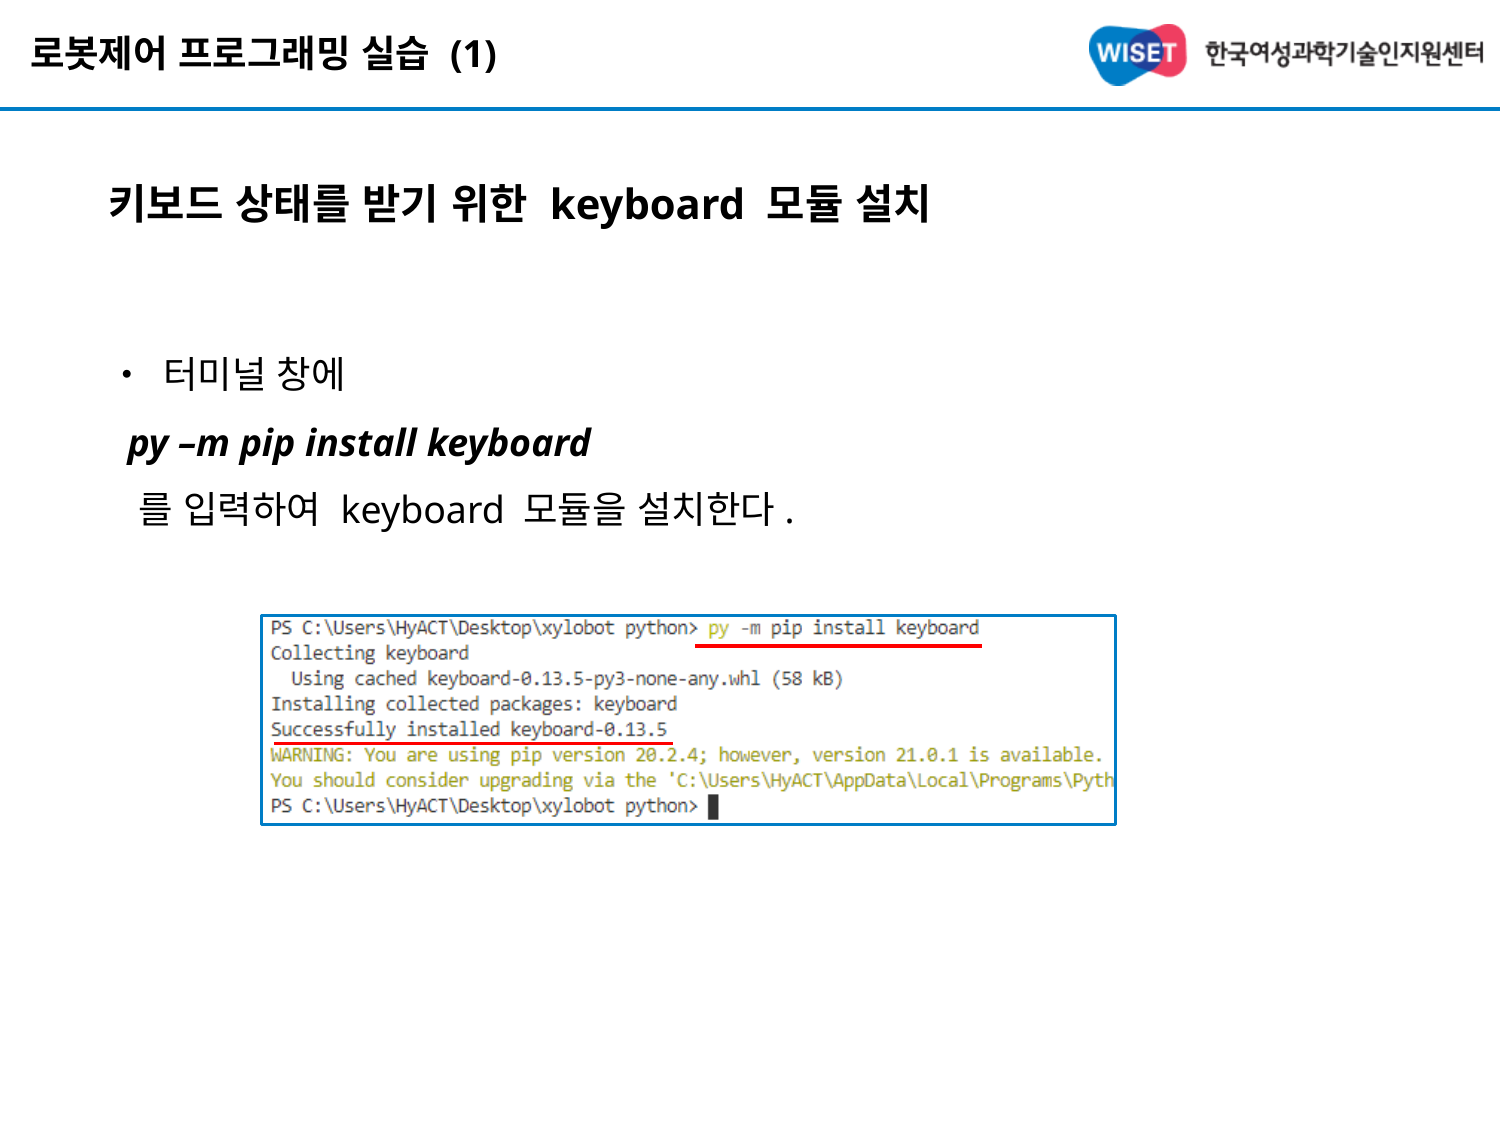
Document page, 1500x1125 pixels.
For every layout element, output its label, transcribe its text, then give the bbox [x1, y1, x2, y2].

picture [1089, 24, 1485, 86]
text_box 키보드 상태를 받기 위한 keyboard 모듈 설치 [93, 170, 1091, 236]
title 로봇제어 프로그래밍 실습 (1) [15, 24, 1067, 86]
text_box • 터미널 창에 py –m pip install keyboard 를 입력하여 keyboard 모듈을 설치한다. [93, 321, 1284, 539]
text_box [262, 617, 1115, 823]
